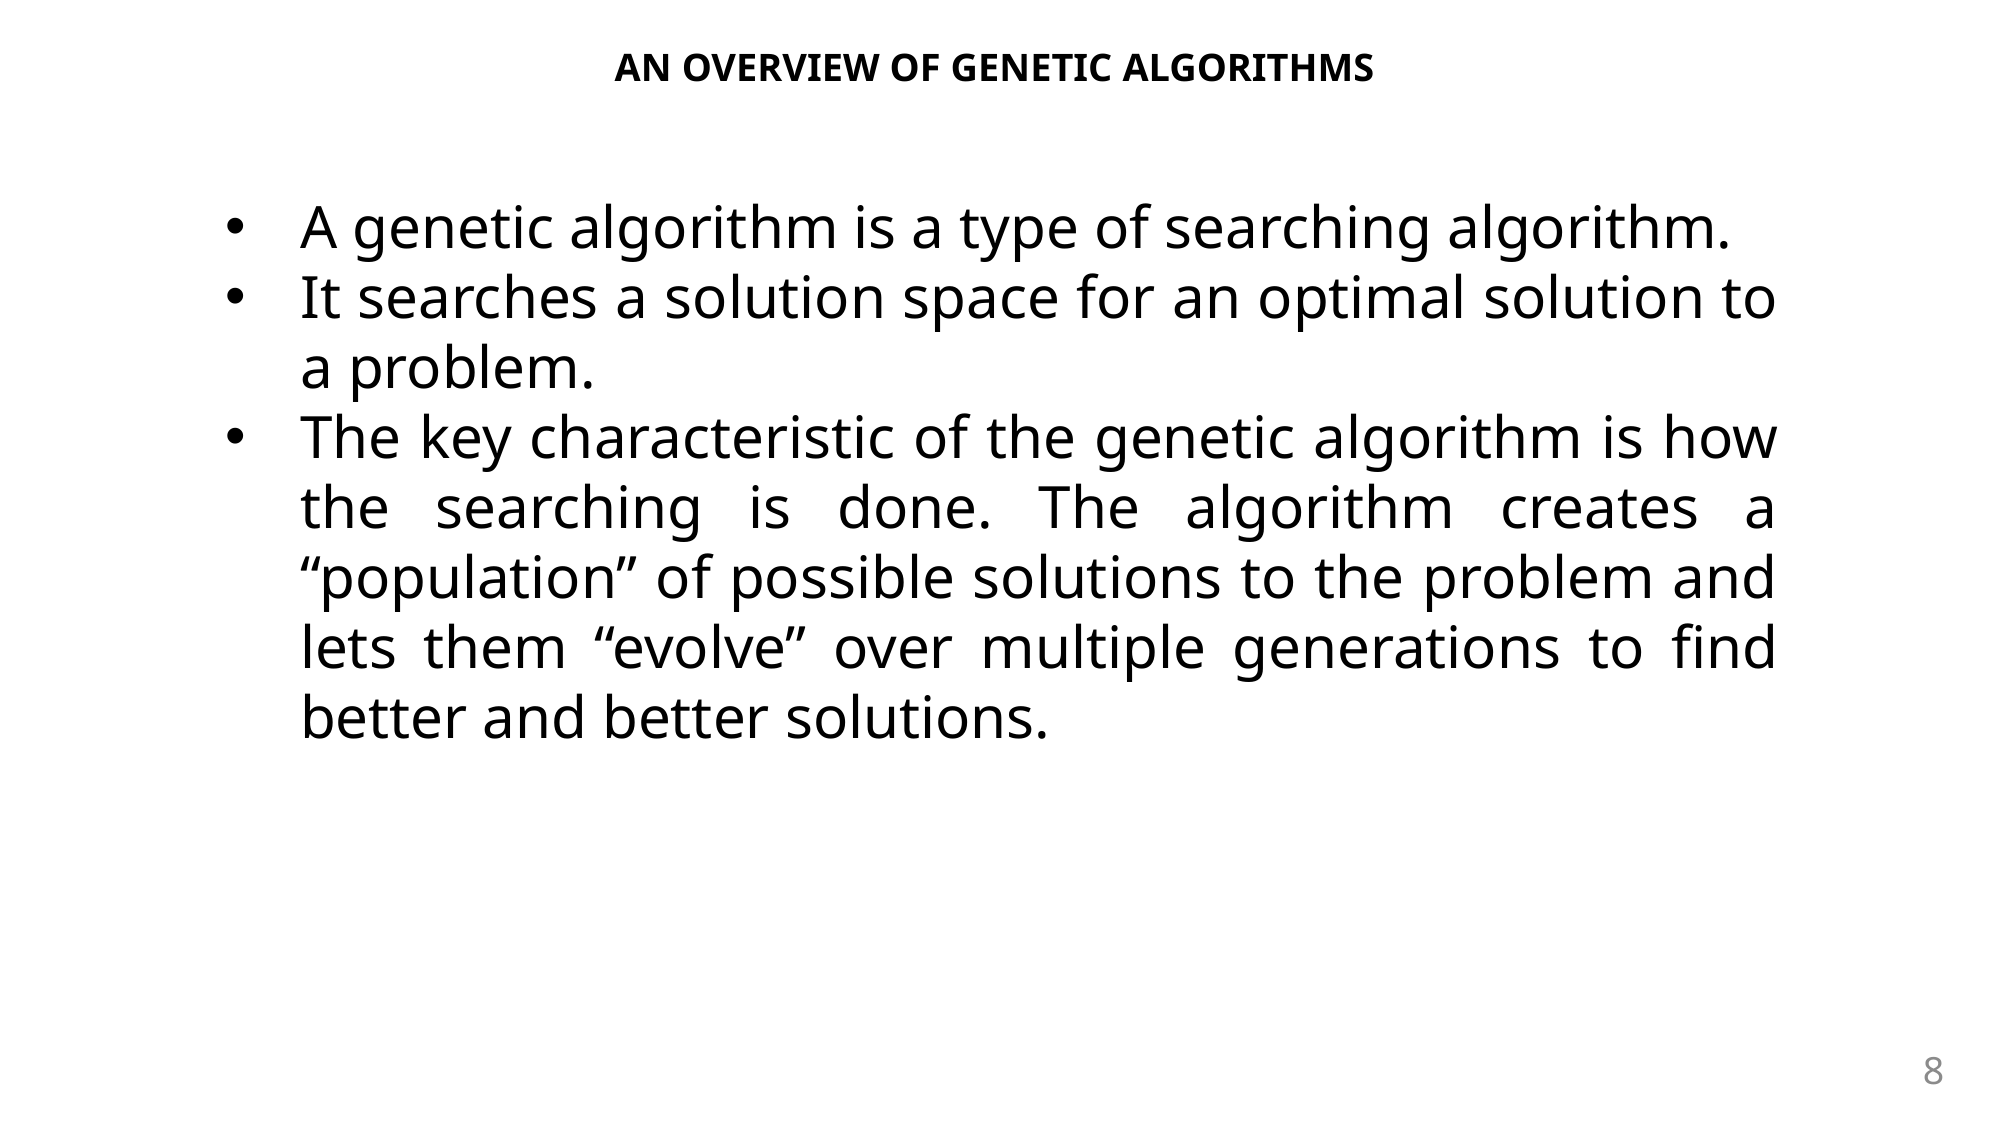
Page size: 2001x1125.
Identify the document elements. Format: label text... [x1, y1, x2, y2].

title AN OVERVIEW OF GENETIC ALGORITHMS [137, 0, 1863, 144]
text_box A genetic algorithm is a type of searching algorithm. It searches a solution space for an optimal solution to a problem. The key characteristic of the genetic algorithm is how the searching is done. The algorithm creates a “population” of possible solutions to the problem and lets them “evolve” over multiple generations to find better and better solutions. [210, 182, 1793, 758]
slide_number 8 [1836, 1042, 1960, 1103]
